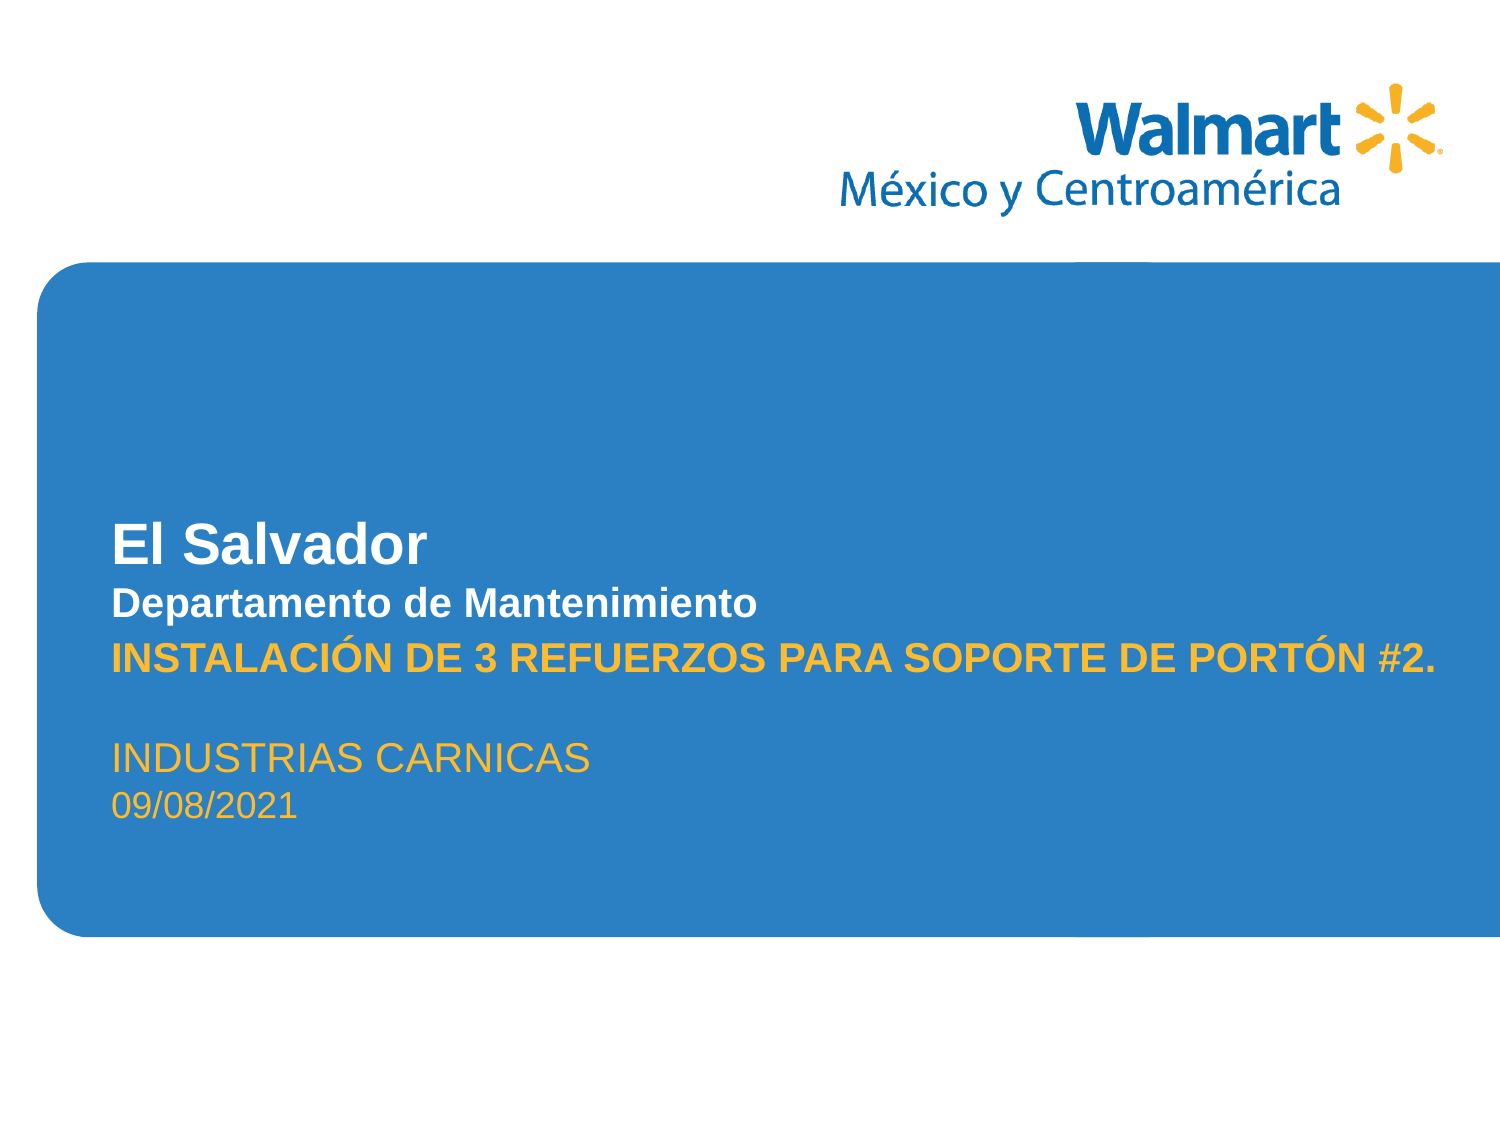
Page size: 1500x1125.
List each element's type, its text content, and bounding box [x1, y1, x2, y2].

subtitle INSTALACIÓN DE 3 REFUERZOS PARA SOPORTE DE PORTÓN #2. INDUSTRIAS CARNICAS 09/08/2021 [110, 490, 1451, 779]
picture [841, 83, 1443, 217]
